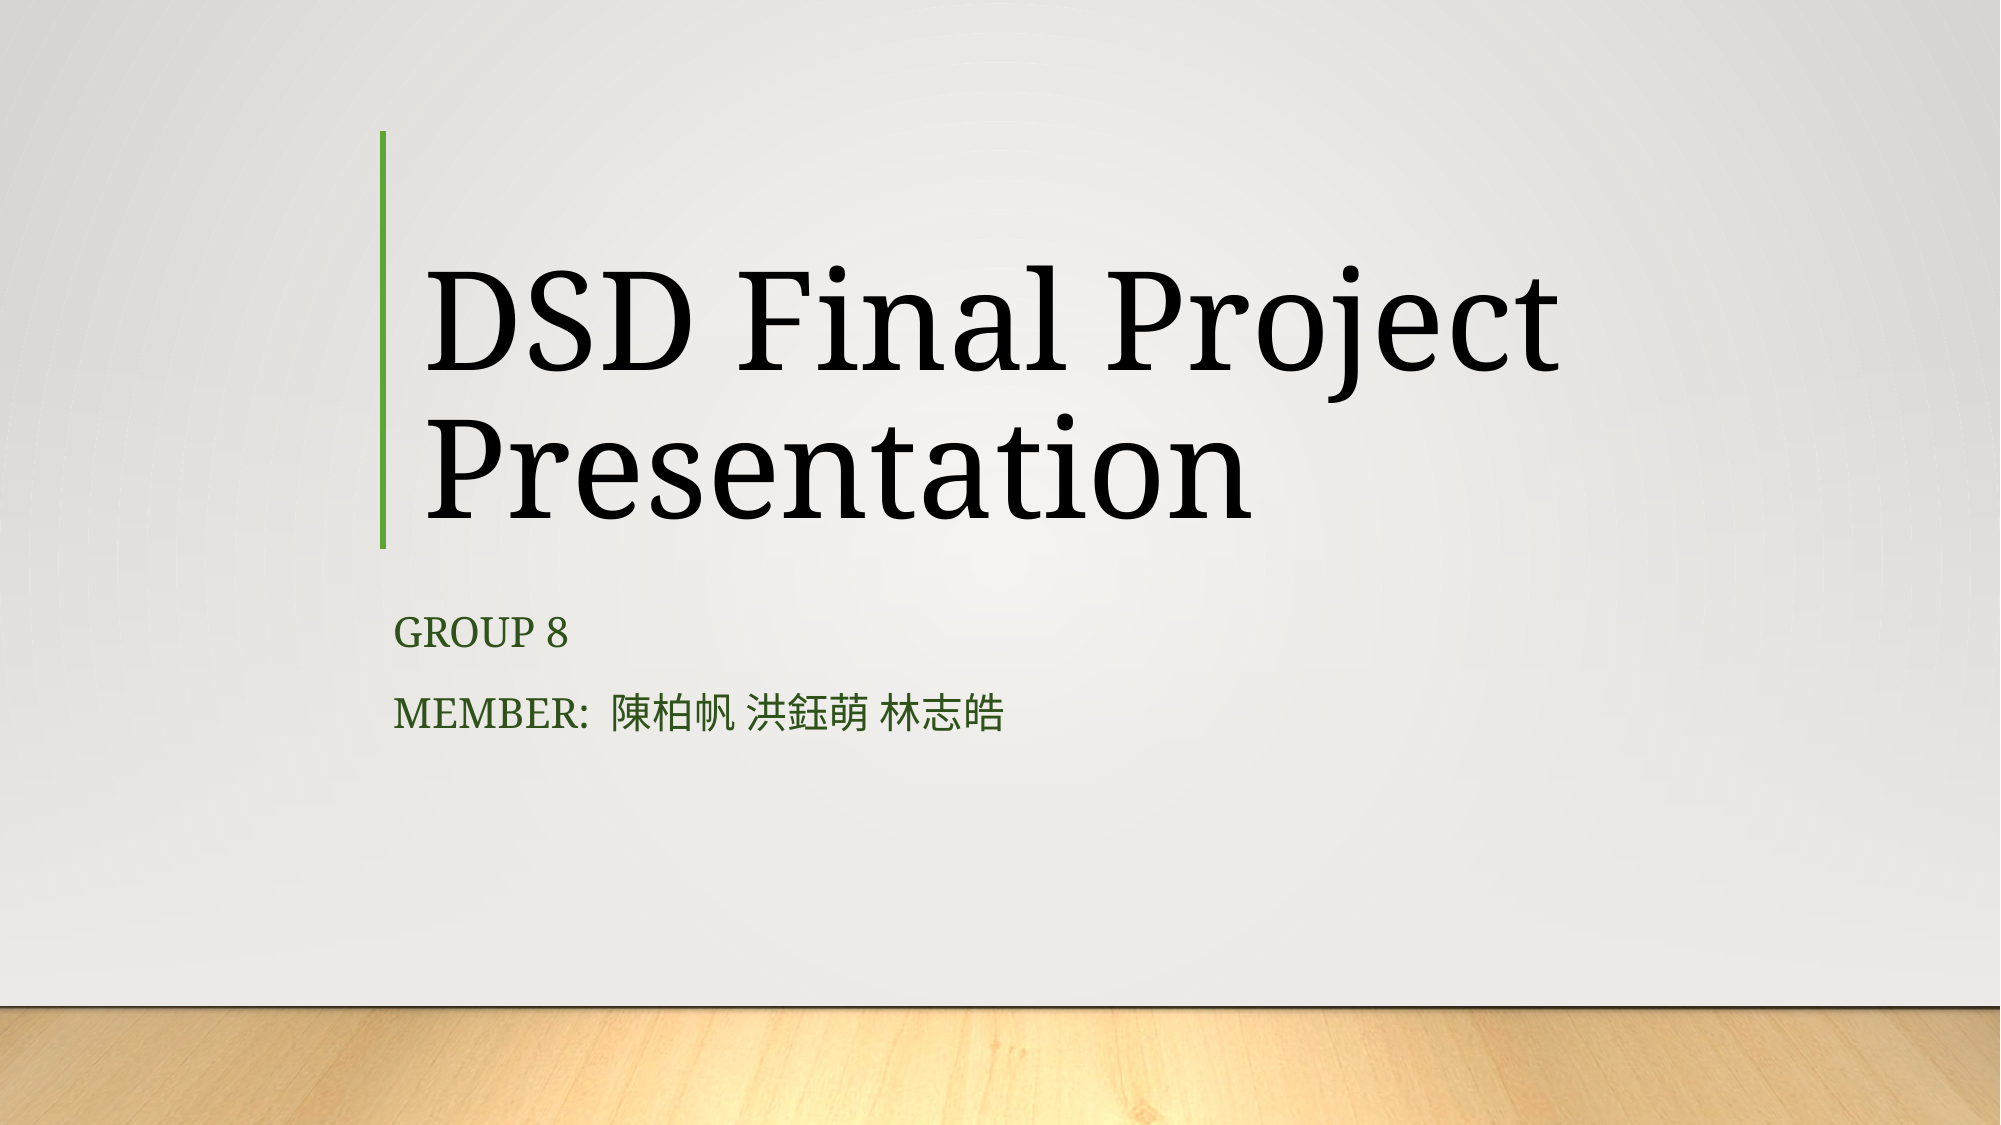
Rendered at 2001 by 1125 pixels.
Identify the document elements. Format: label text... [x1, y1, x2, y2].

title DSD Final Project Presentation [408, 131, 1814, 549]
picture [0, 1006, 2000, 1125]
subtitle Group 8 Member: 陳柏帆 洪鈺萌 林志皓 [377, 580, 1783, 742]
